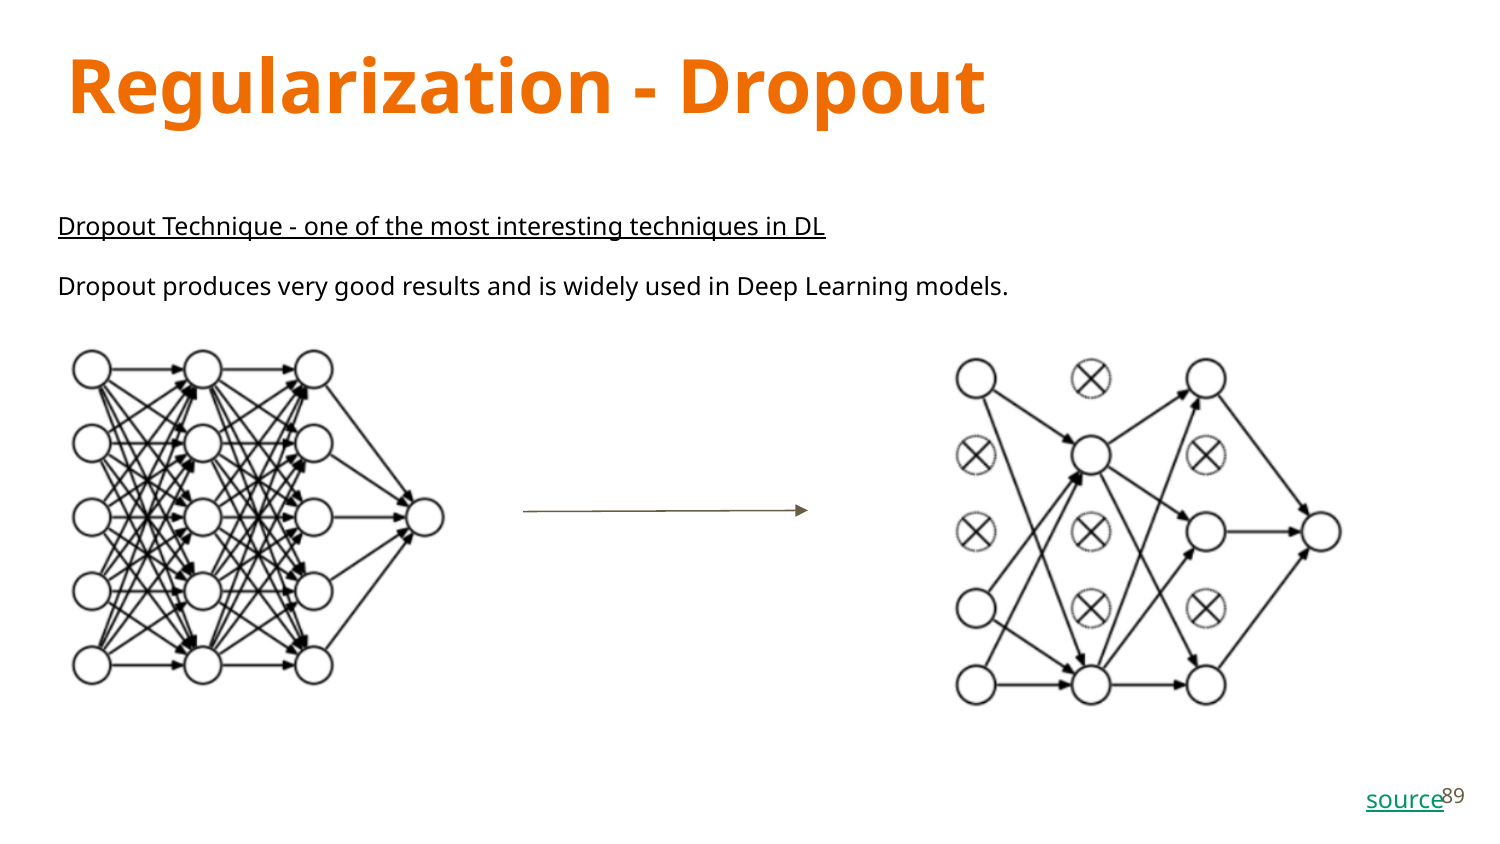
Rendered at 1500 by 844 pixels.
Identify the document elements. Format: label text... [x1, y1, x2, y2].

picture [935, 340, 1352, 727]
title Regularization - Dropout [51, 23, 1181, 147]
slide_number 89 [1389, 764, 1480, 830]
picture [50, 326, 457, 713]
text_box source [1351, 768, 1490, 833]
text_box Dropout Technique - one of the most interesting techniques in DL Dropout produces very good results and is widely used in Deep Learning models. [42, 165, 1167, 435]
